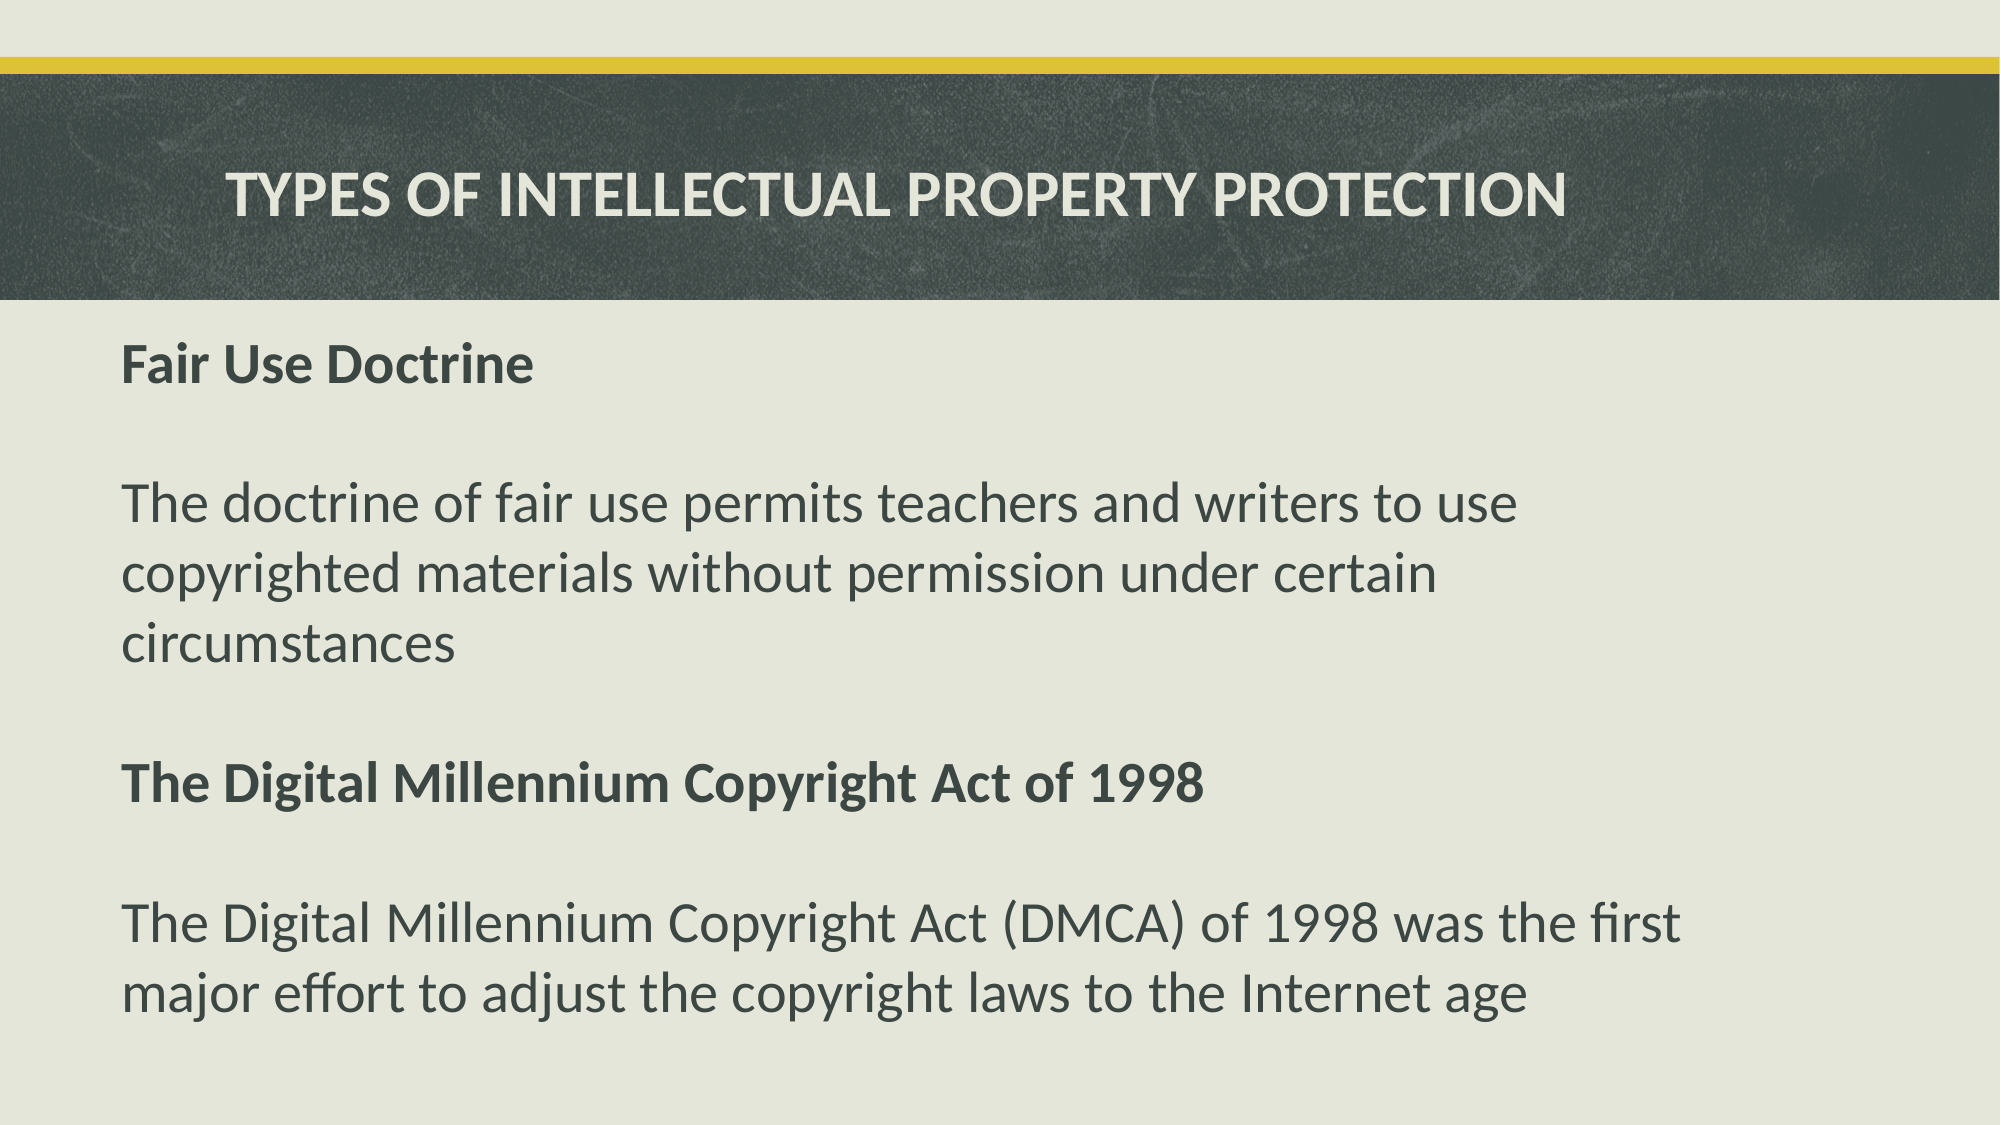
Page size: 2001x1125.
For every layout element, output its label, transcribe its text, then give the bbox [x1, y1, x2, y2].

text_box Fair Use Doctrine The doctrine of fair use permits teachers and writers to use copyrighted materials without permission under certain circumstances The Digital Millennium Copyright Act of 1998 The Digital Millennium Copyright Act (DMCA) of 1998 was the first major effort to adjust the copyright laws to the Internet age [106, 317, 1800, 1032]
picture [0, 74, 2000, 300]
title TYPES OF INTELLECTUAL PROPERTY PROTECTION [210, 76, 1868, 311]
